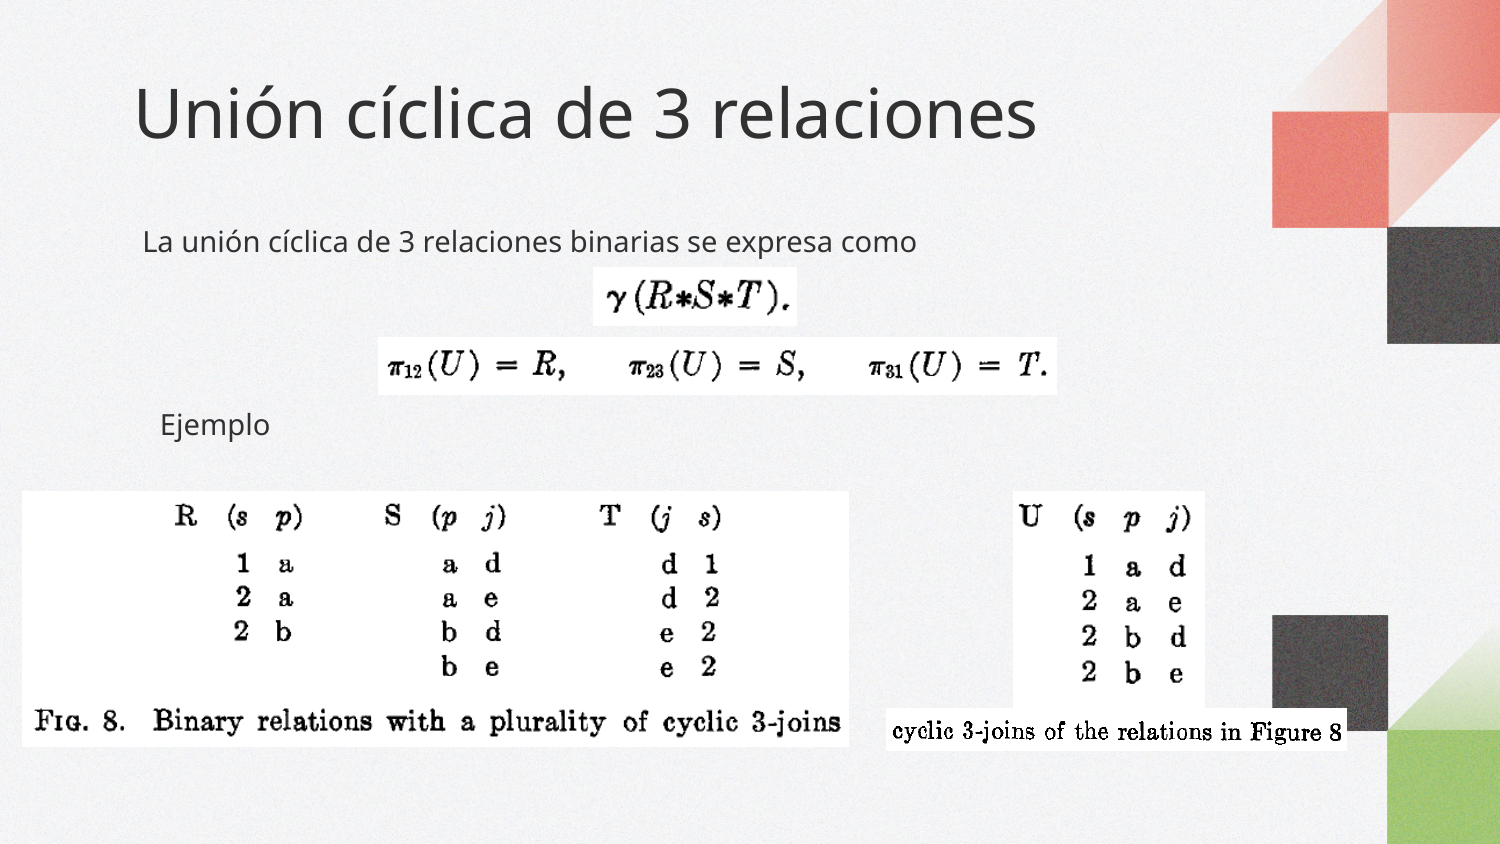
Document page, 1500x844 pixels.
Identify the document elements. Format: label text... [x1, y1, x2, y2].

picture [0, 0, 1500, 844]
title Unión cíclica de 3 relaciones [118, 63, 1159, 158]
list La unión cíclica de 3 relaciones binarias se expresa como [127, 202, 1238, 266]
list Ejemplo [145, 385, 1132, 449]
